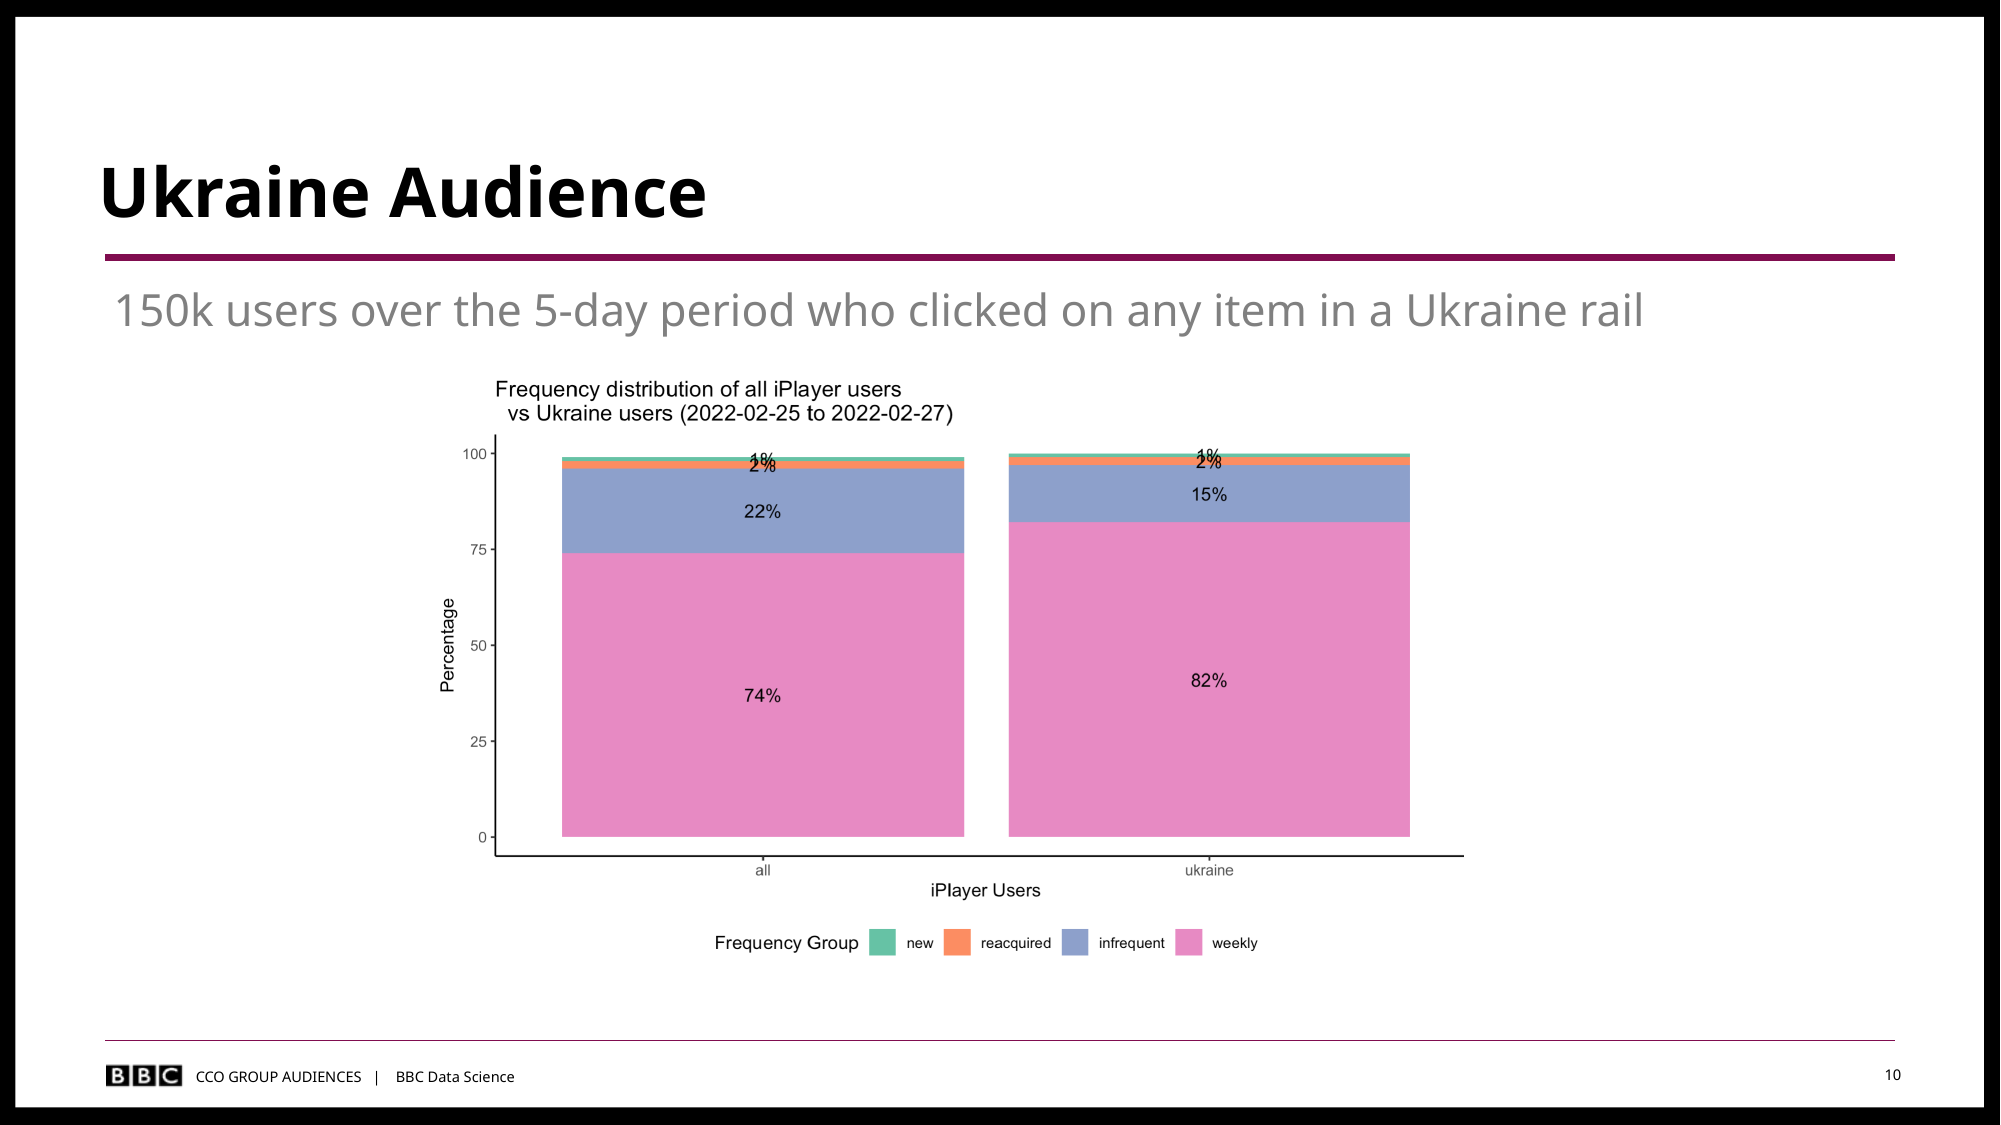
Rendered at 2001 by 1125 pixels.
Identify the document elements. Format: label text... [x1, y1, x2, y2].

title Ukraine Audience [98, 132, 1889, 257]
picture [435, 375, 1464, 973]
picture [106, 1063, 185, 1089]
list 150k users over the 5-day period who clicked on any item in a Ukraine rail [98, 280, 1800, 376]
